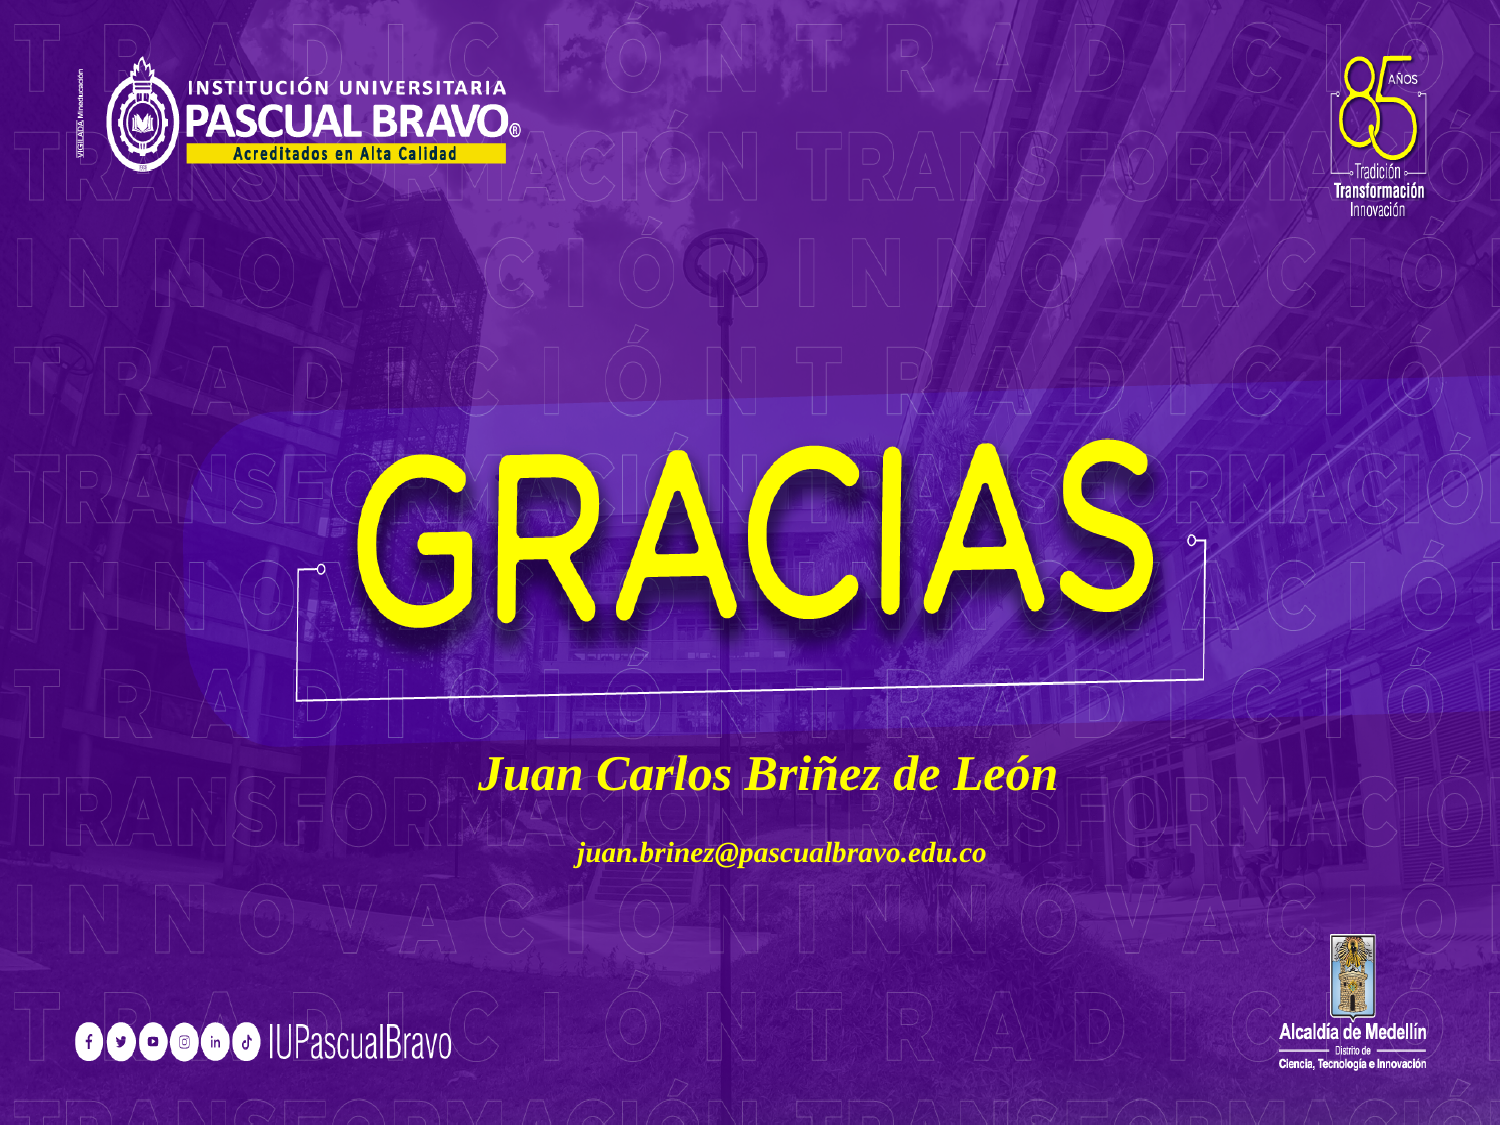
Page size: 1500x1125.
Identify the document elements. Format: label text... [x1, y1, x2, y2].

text_box juan.brinez@pascualbravo.edu.co [565, 827, 1065, 889]
picture [0, 0, 1500, 1125]
text_box Juan Carlos Briñez de León [467, 735, 1169, 807]
